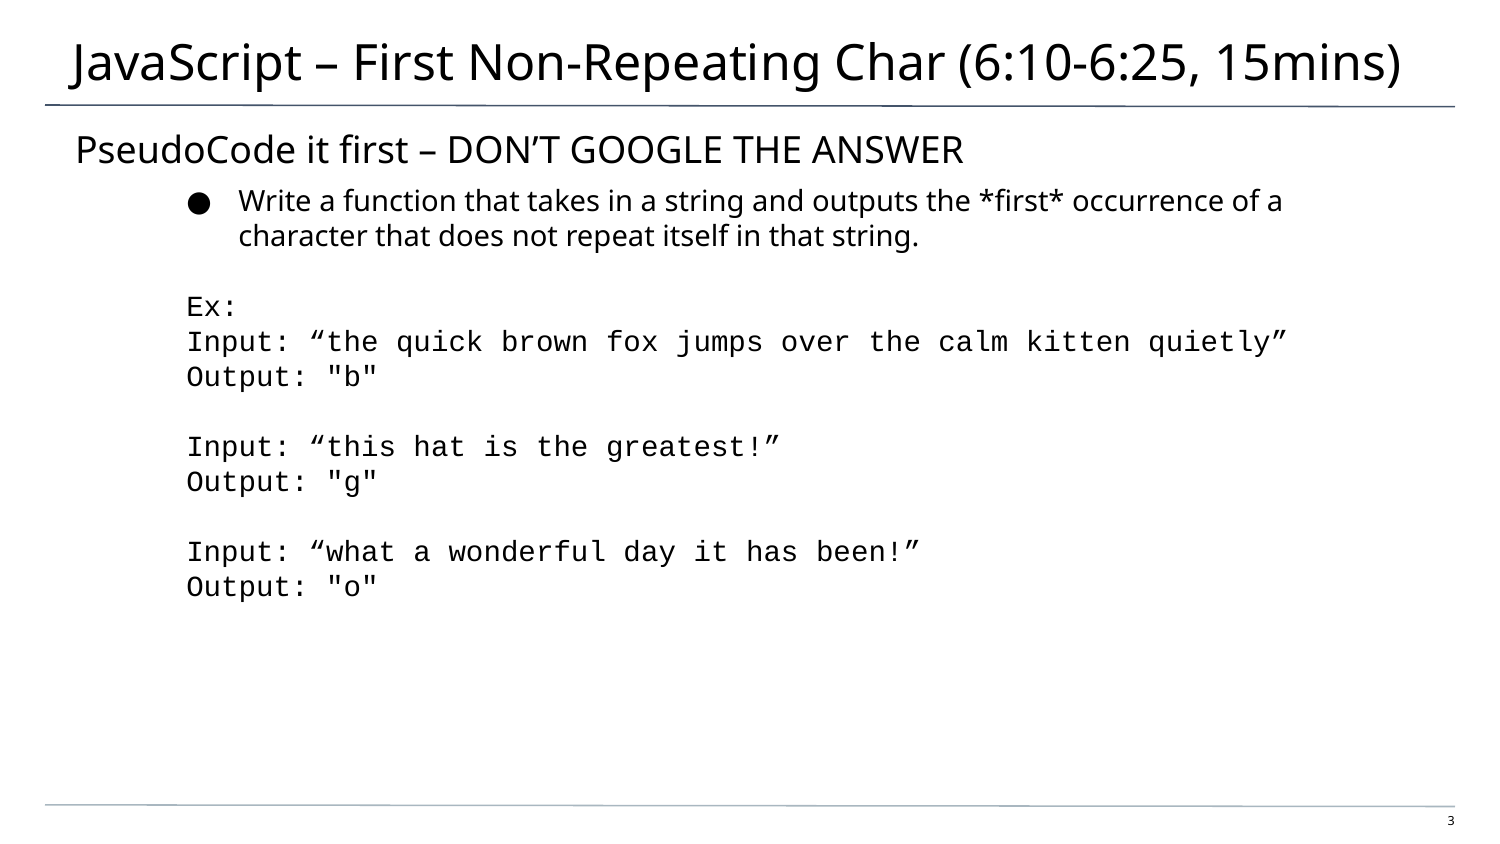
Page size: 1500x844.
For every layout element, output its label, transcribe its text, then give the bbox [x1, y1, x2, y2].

list Write a function that takes in a string and outputs the *first* occurrence of a character that does not repeat itself in that string. Ex: Input: “the quick brown fox jumps over the calm kitten quietly” Output: "b" Input: “this hat is the greatest!” Output: "g" Input: “what a wonderful day it has been!” Output: "o" [88, 182, 1367, 807]
title JavaScript – First Non-Repeating Char (6:10-6:25, 15mins) [0, 0, 1500, 88]
subtitle PseudoCode it first – DON’T GOOGLE THE ANSWER [0, 110, 1500, 171]
